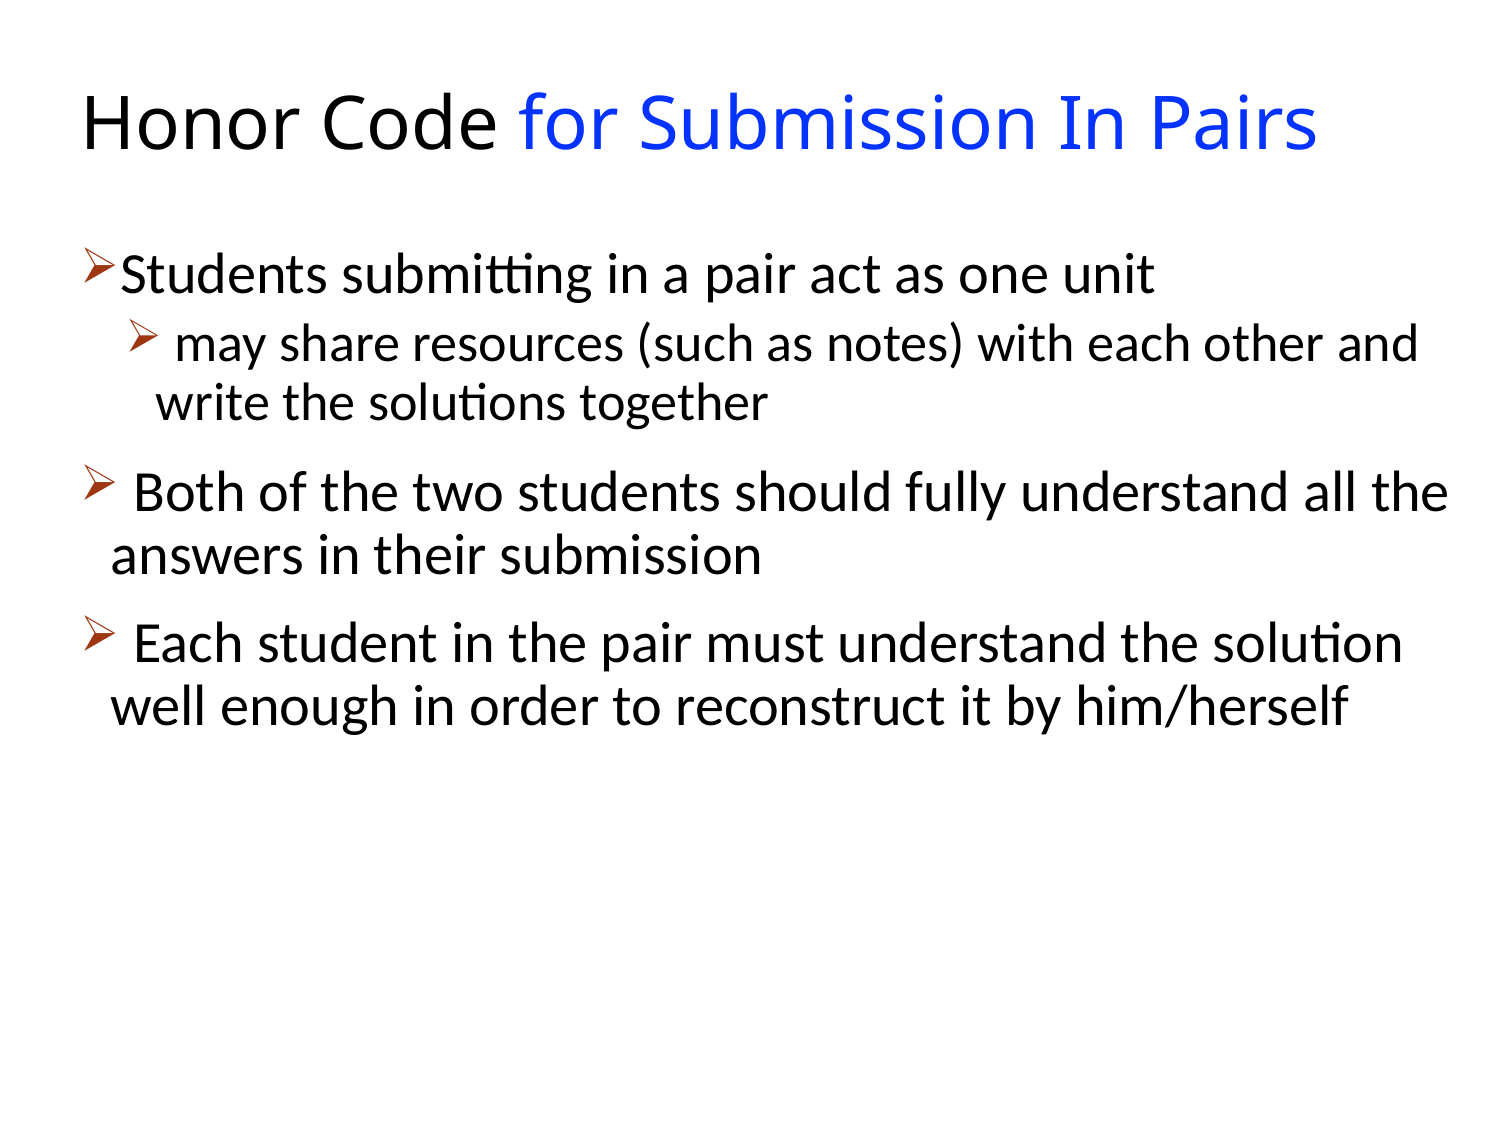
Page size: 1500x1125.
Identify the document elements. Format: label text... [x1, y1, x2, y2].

list Students submitting in a pair act as one unit may share resources (such as notes) with each other and write the solutions together Both of the two students should fully understand all the answers in their submission Each student in the pair must understand the solution well enough in order to reconstruct it by him/herself [65, 236, 1471, 985]
title Honor Code for Submission In Pairs [65, 45, 1471, 206]
